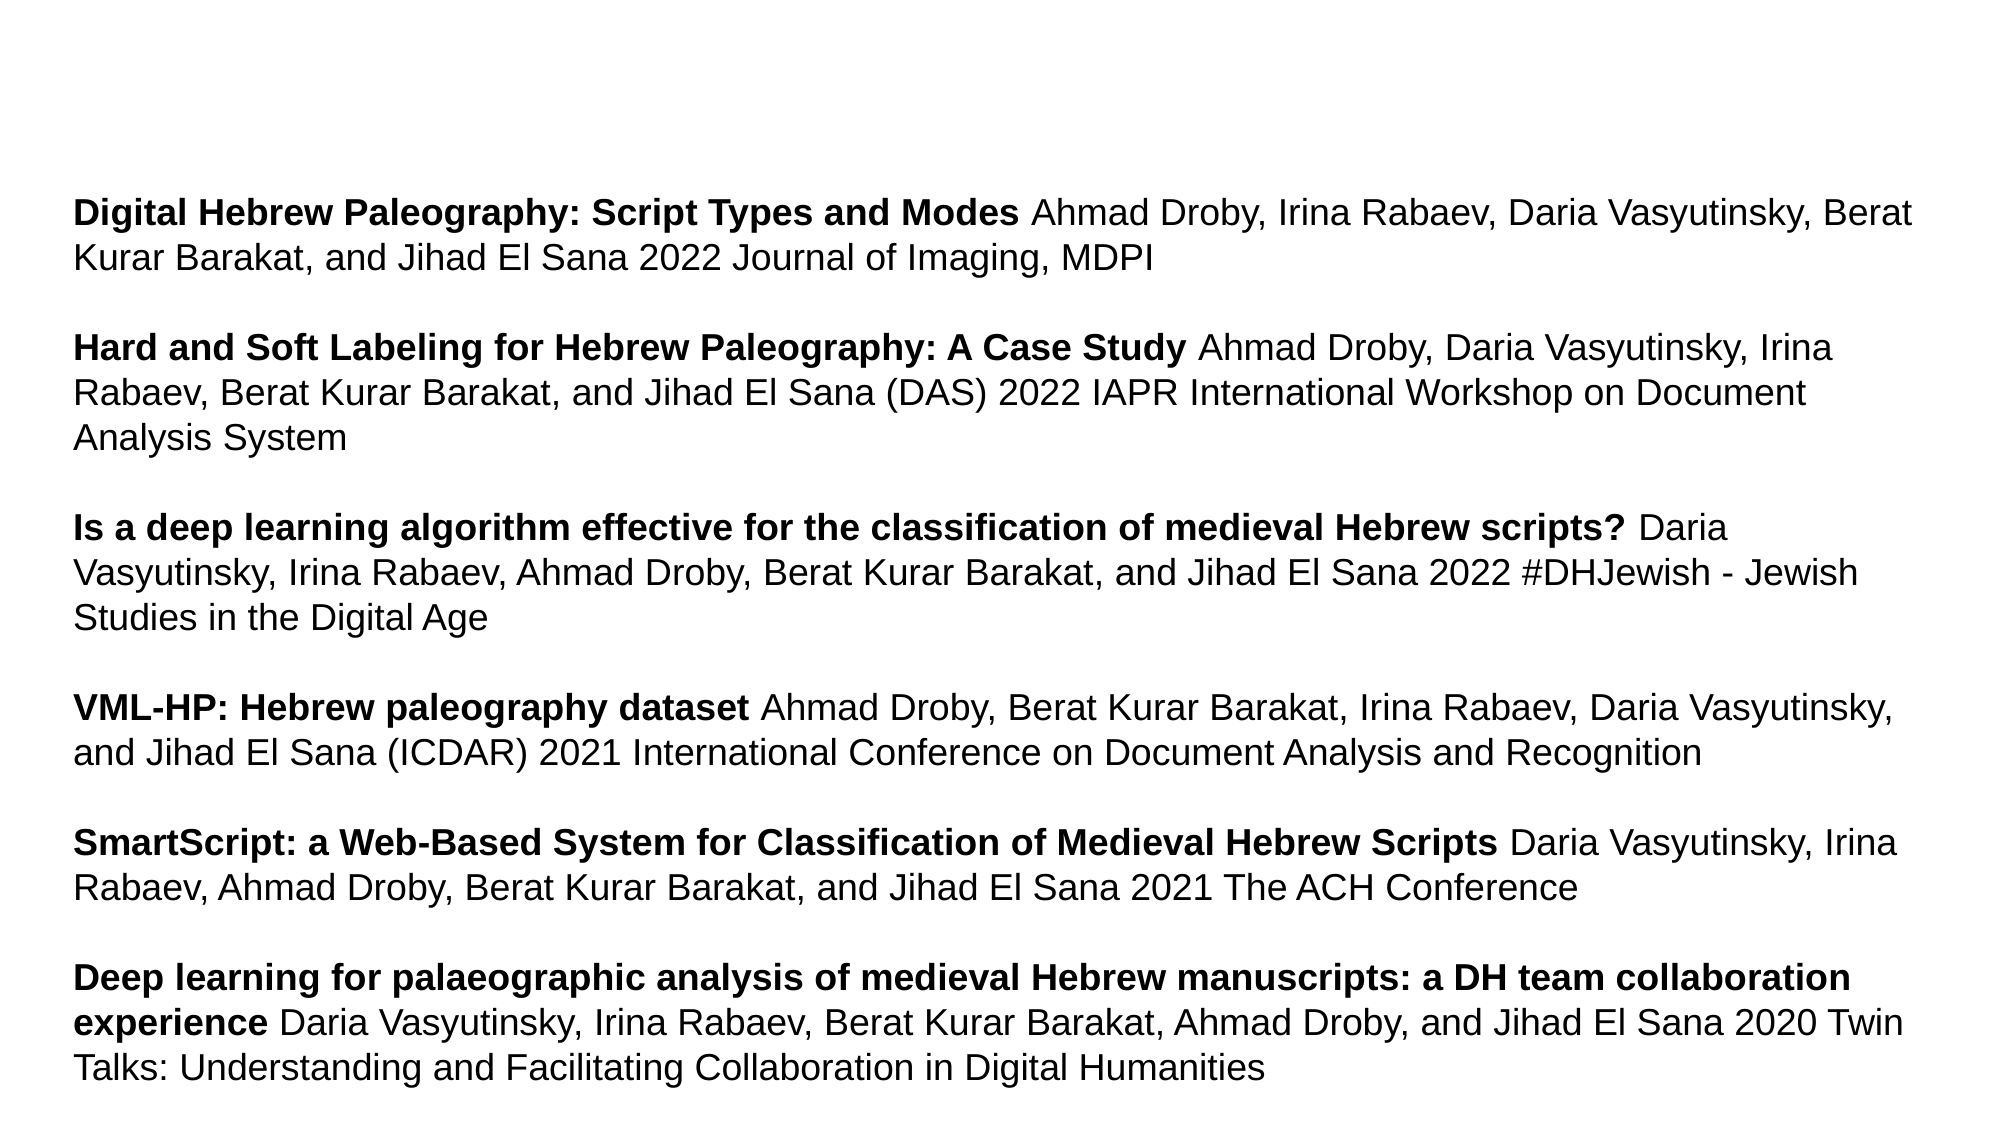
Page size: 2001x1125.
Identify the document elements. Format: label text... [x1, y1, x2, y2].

text_box Digital Hebrew Paleography: Script Types and Modes Ahmad Droby, Irina Rabaev, Daria Vasyutinsky, Berat Kurar Barakat, and Jihad El Sana 2022 Journal of Imaging, MDPI Hard and Soft Labeling for Hebrew Paleography: A Case Study Ahmad Droby, Daria Vasyutinsky, Irina Rabaev, Berat Kurar Barakat, and Jihad El Sana (DAS) 2022 IAPR International Workshop on Document Analysis System Is a deep learning algorithm effective for the classification of medieval Hebrew scripts? Daria Vasyutinsky, Irina Rabaev, Ahmad Droby, Berat Kurar Barakat, and Jihad El Sana 2022 #DHJewish - Jewish Studies in the Digital Age VML-HP: Hebrew paleography dataset Ahmad Droby, Berat Kurar Barakat, Irina Rabaev, Daria Vasyutinsky, and Jihad El Sana (ICDAR) 2021 International Conference on Document Analysis and Recognition SmartScript: a Web-Based System for Classification of Medieval Hebrew Scripts Daria Vasyutinsky, Irina Rabaev, Ahmad Droby, Berat Kurar Barakat, and Jihad El Sana 2021 The ACH Conference Deep learning for palaeographic analysis of medieval Hebrew manuscripts: a DH team collaboration experience Daria Vasyutinsky, Irina Rabaev, Berat Kurar Barakat, Ahmad Droby, and Jihad El Sana 2020 Twin Talks: Understanding and Facilitating Collaboration in Digital Humanities [58, 180, 1931, 1096]
